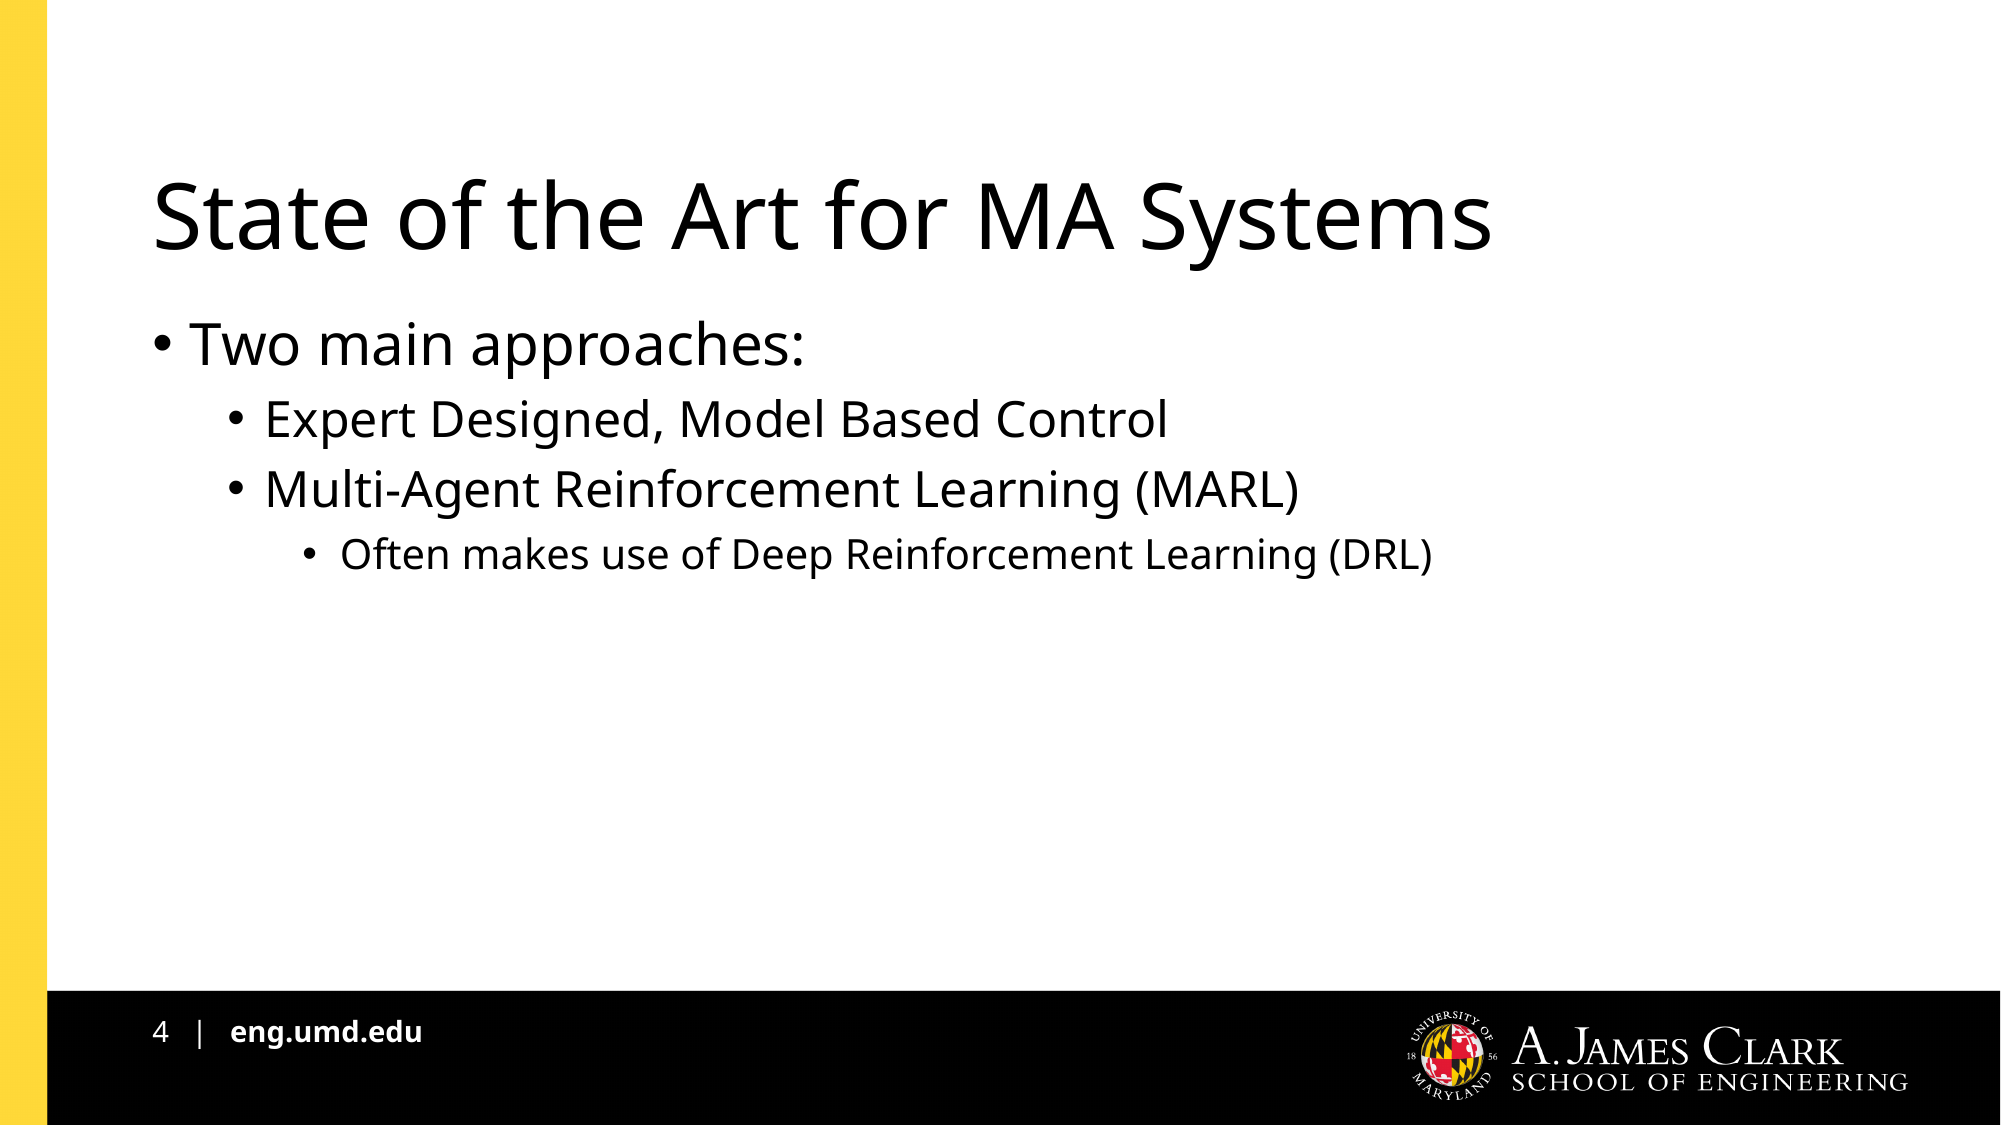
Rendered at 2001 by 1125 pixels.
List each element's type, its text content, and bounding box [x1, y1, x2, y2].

picture [0, 0, 2001, 1125]
footer 4 | eng.umd.edu [137, 1002, 1338, 1063]
list Two main approaches: Expert Designed, Model Based Control Multi-Agent Reinforcement Learning (MARL) Often makes use of Deep Reinforcement Learning (DRL) [137, 299, 1863, 911]
title State of the Art for MA Systems [137, 59, 1863, 278]
